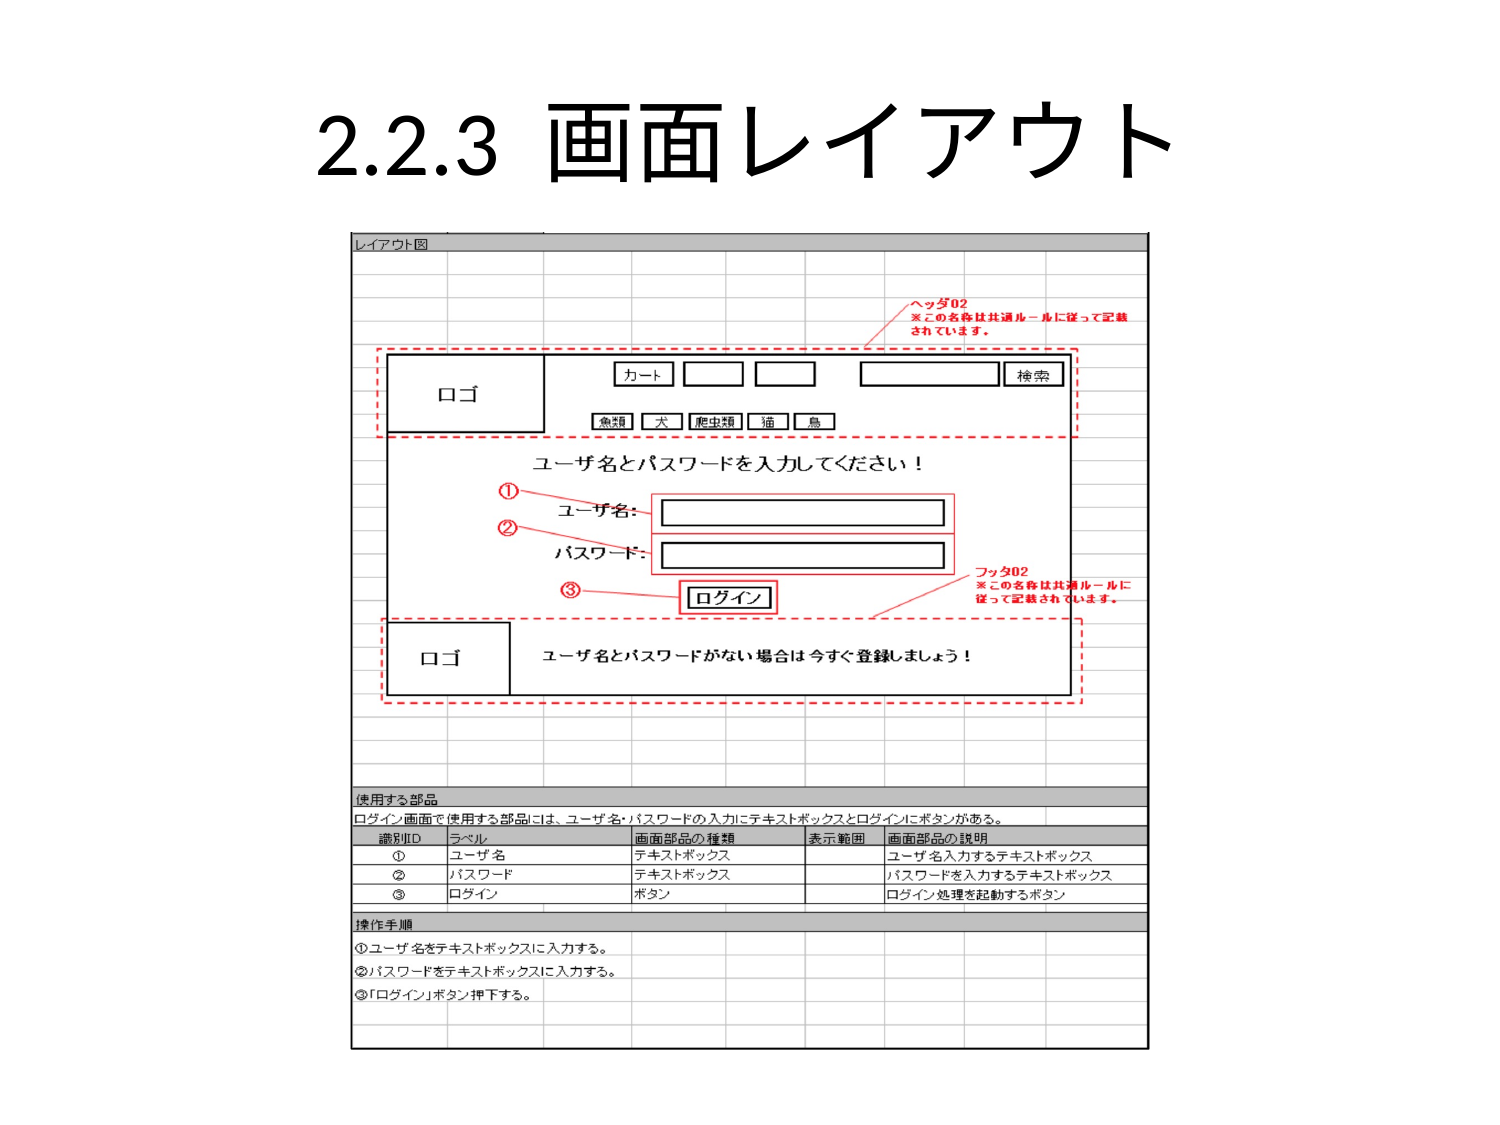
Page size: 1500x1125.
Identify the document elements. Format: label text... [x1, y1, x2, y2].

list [350, 232, 1150, 1051]
title 2.2.3 画面レイアウト [75, 45, 1425, 233]
